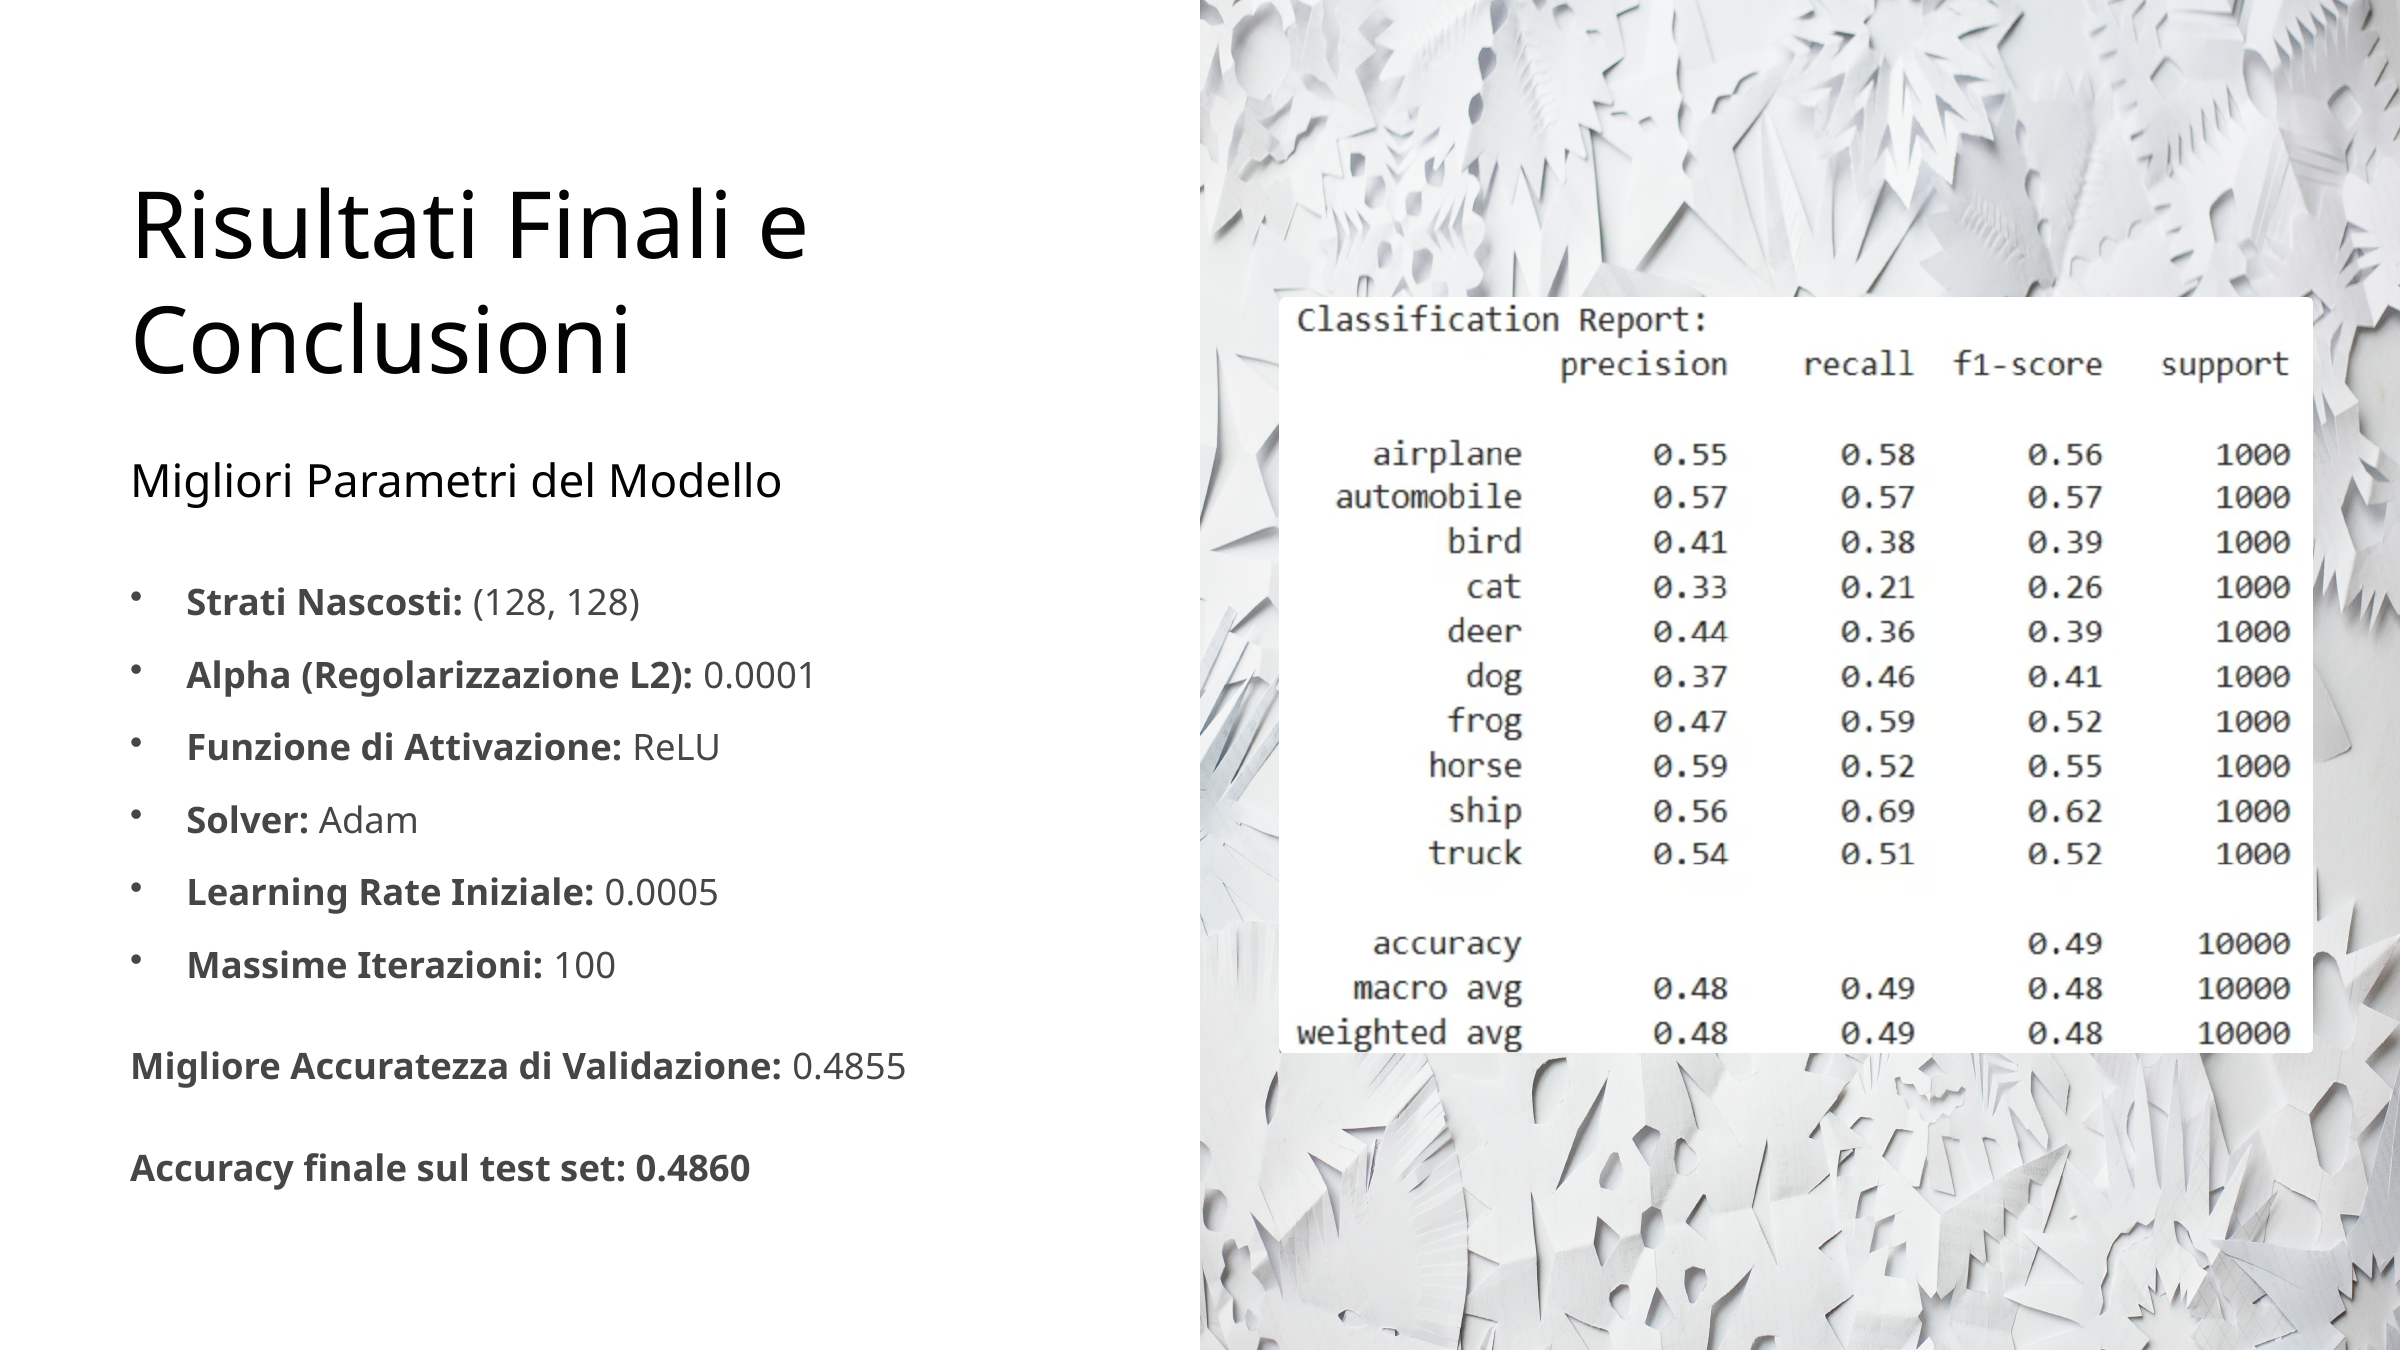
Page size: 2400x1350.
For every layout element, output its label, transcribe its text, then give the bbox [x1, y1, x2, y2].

text_box Risultati Finali e Conclusioni [130, 161, 1070, 394]
text_box Funzione di Attivazione: ReLU [130, 708, 1070, 769]
text_box Alpha (Regolarizzazione L2): 0.0001 [130, 636, 1070, 696]
text_box Learning Rate Iniziale: 0.0005 [130, 853, 1070, 914]
picture [1199, 0, 2400, 1350]
text_box Solver: Adam [130, 781, 1070, 841]
text_box Migliore Accuratezza di Validazione: 0.4855 [130, 1027, 1070, 1088]
text_box Massime Iterazioni: 100 [130, 926, 1070, 986]
text_box Accuracy finale sul test set: 0.4860 [130, 1129, 1070, 1189]
text_box Migliori Parametri del Modello [130, 449, 794, 508]
text_box Strati Nascosti: (128, 128) [130, 563, 1070, 624]
